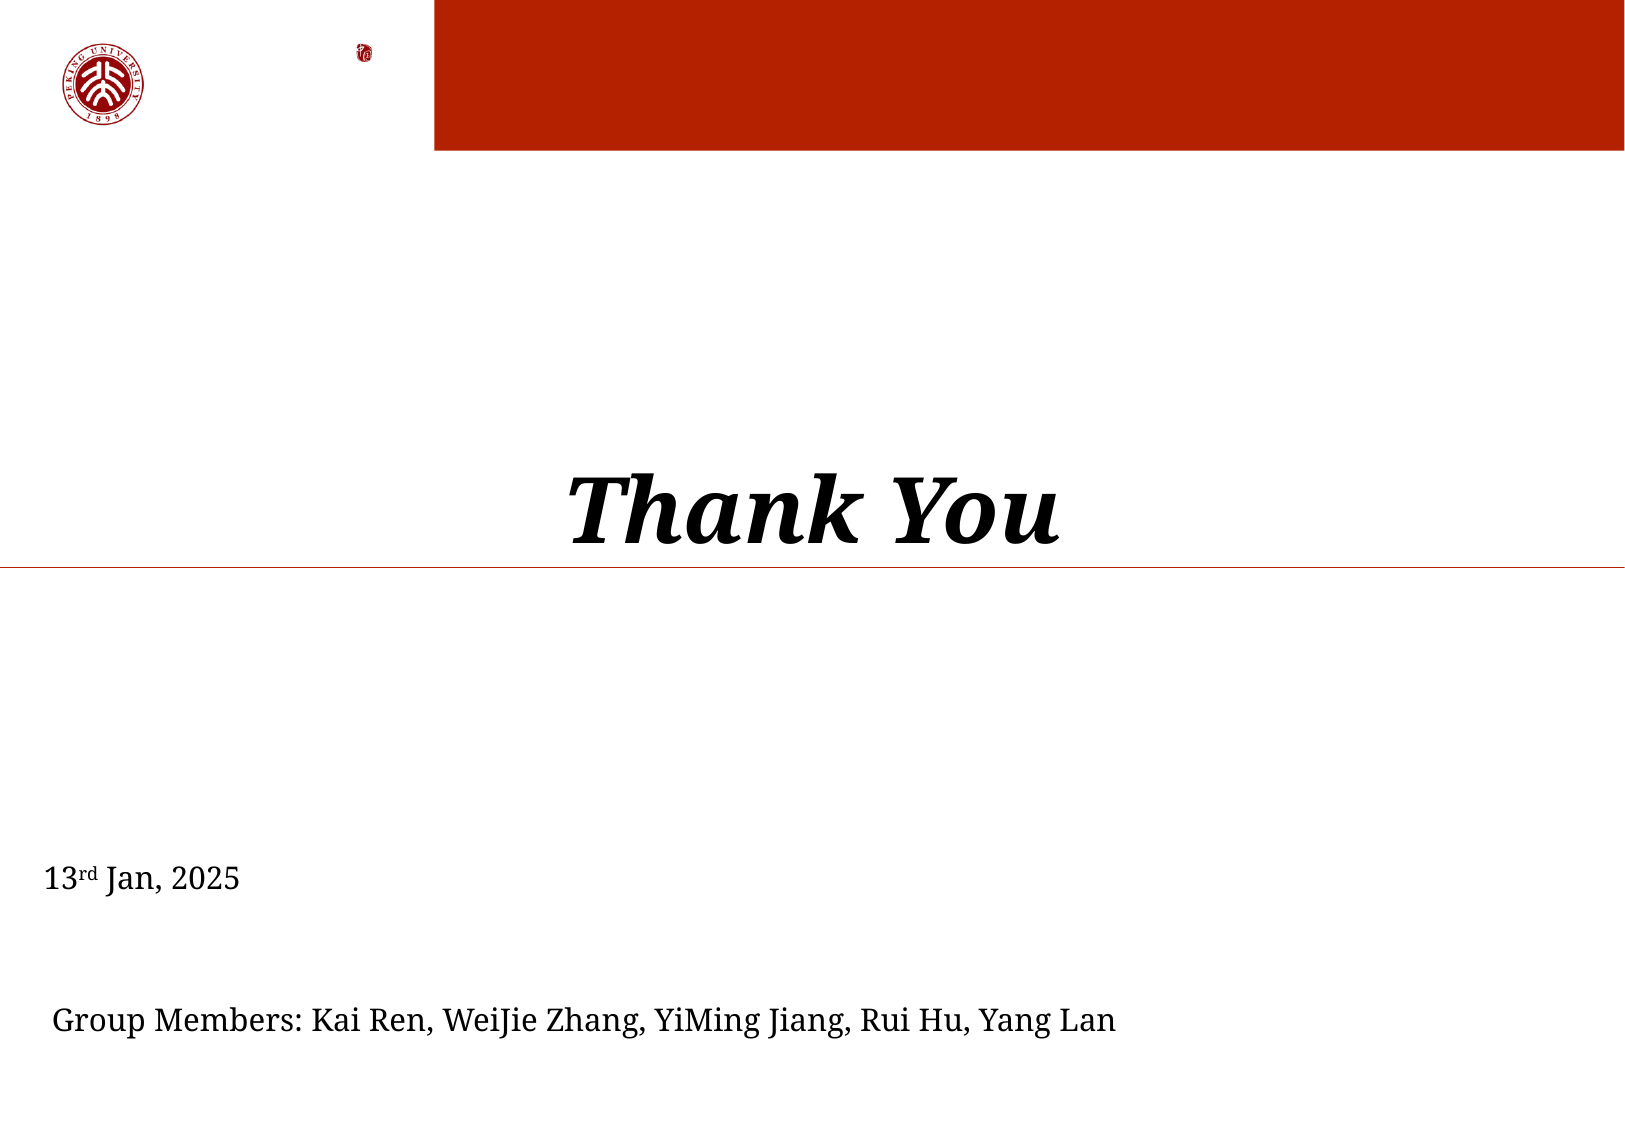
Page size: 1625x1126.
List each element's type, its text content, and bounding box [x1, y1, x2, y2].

picture [59, 27, 382, 138]
text_box 13rd Jan, 2025 [43, 858, 1132, 896]
title Thank You [0, 450, 1625, 563]
list Group Members: Kai Ren, WeiJie Zhang, YiMing Jiang, Rui Hu, Yang Lan [43, 999, 1132, 1038]
